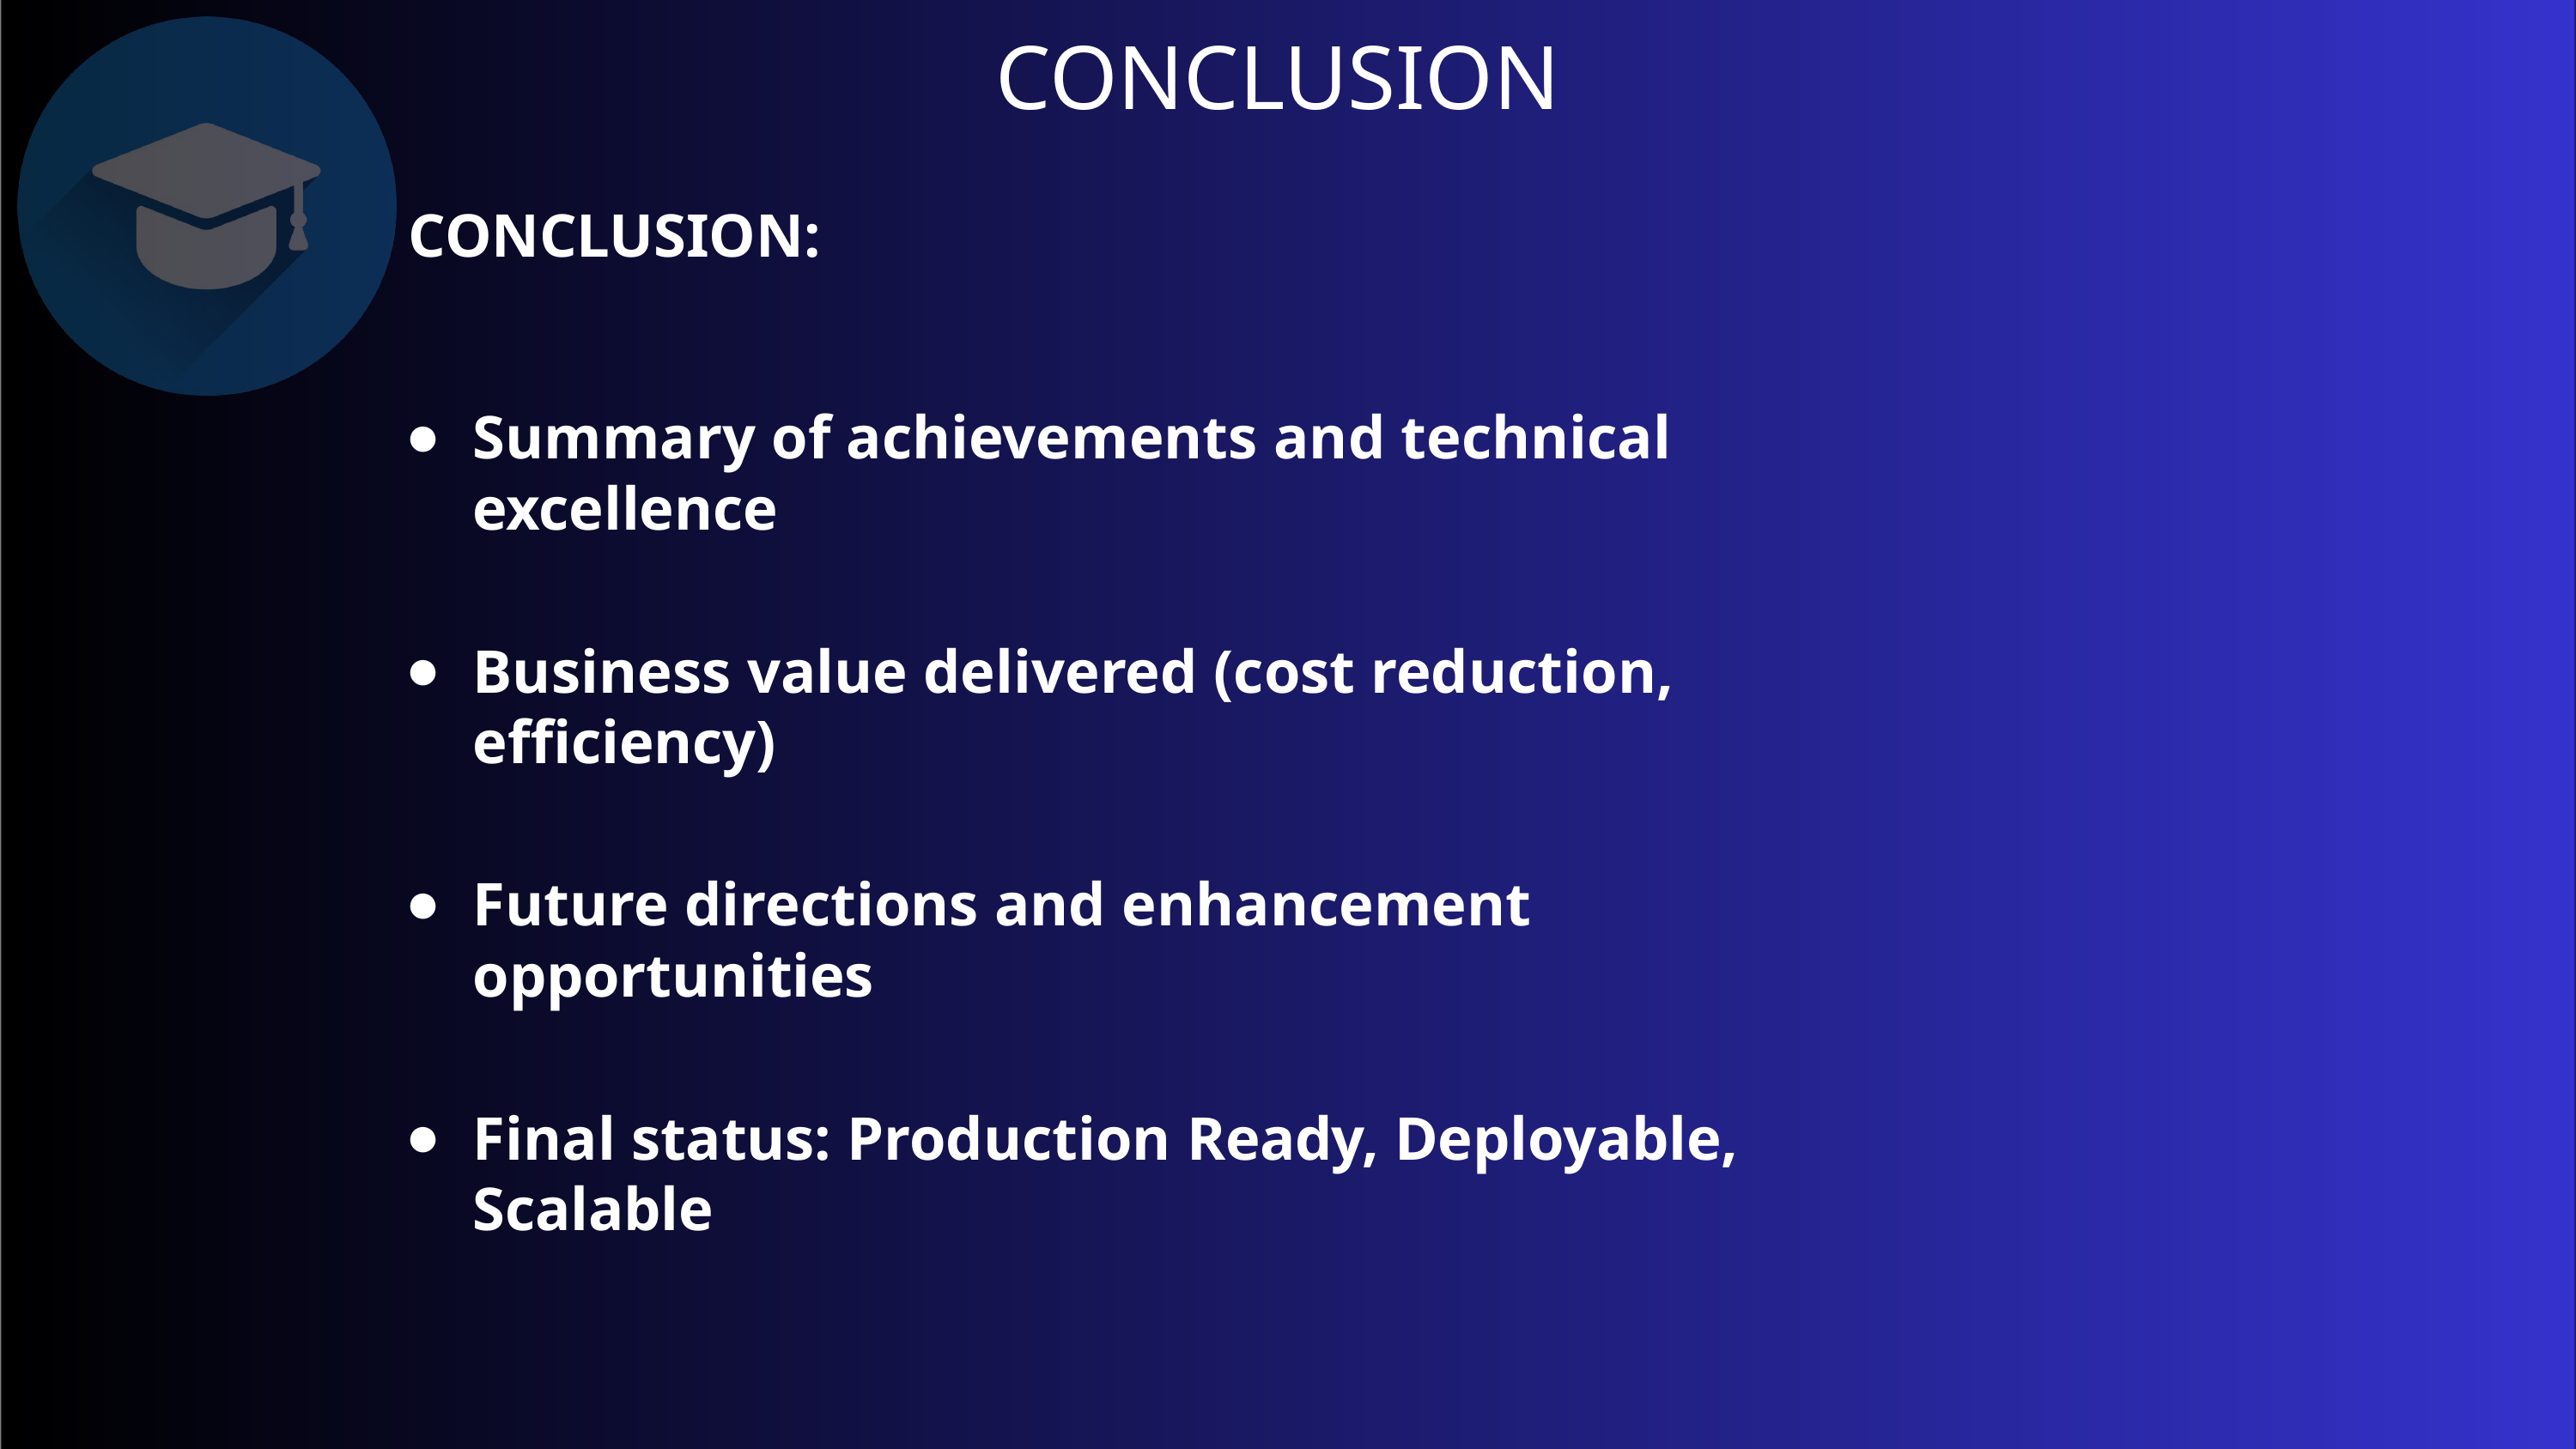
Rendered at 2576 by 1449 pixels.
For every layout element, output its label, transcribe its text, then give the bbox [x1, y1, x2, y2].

picture [0, 0, 2576, 1449]
text_box CONCLUSION: Summary of achievements and technical excellence Business value delivered (cost reduction, eﬃciency) Future directions and enhancement opportunities Final status: Production Ready, Deployable, Scalable [403, 196, 1858, 1243]
title CONCLUSION [201, 9, 2375, 264]
